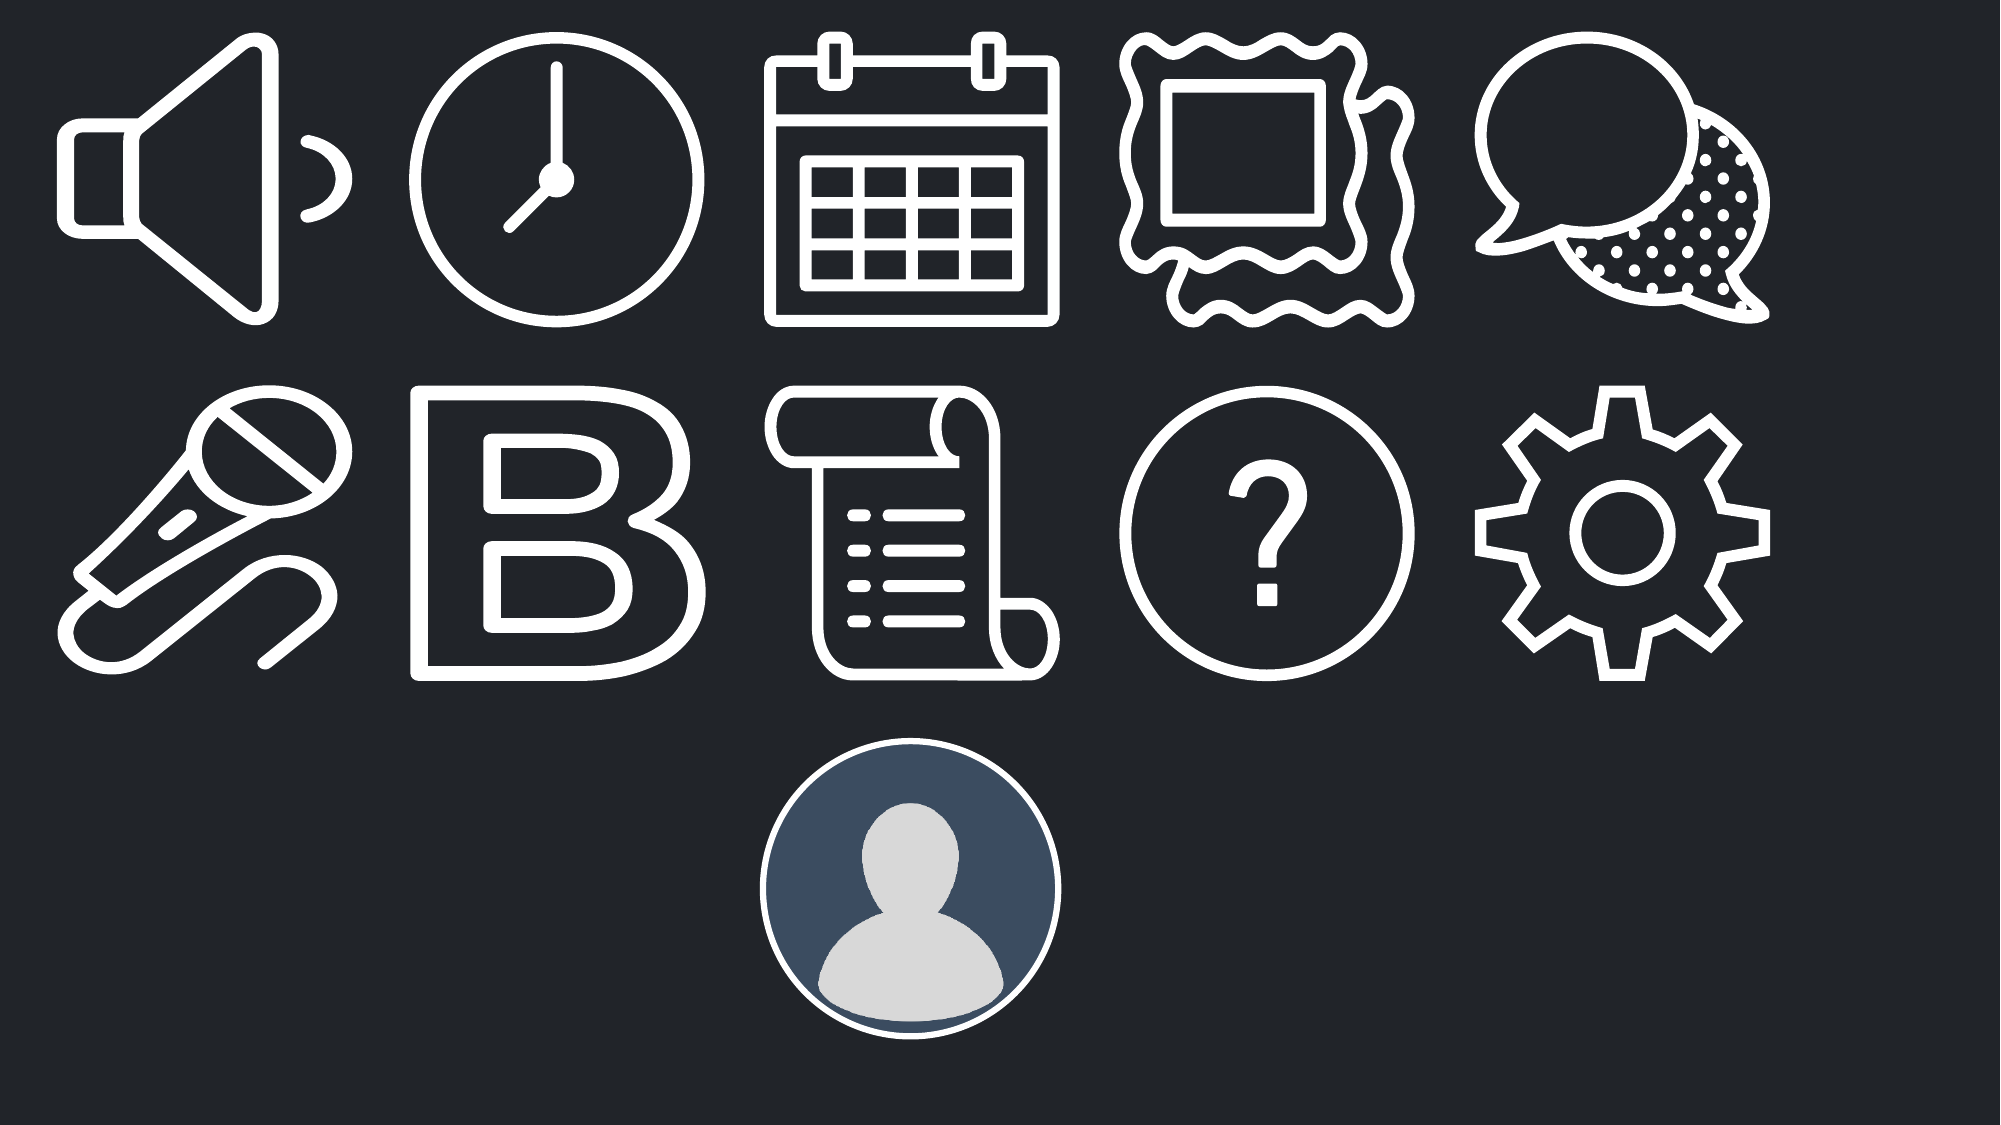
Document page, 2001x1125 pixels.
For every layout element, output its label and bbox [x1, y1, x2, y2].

text_box [410, 385, 706, 681]
text_box [57, 385, 353, 675]
picture [774, 775, 1047, 1048]
text_box [409, 32, 705, 328]
text_box [56, 32, 279, 326]
text_box [1047, 829, 1060, 948]
text_box [1119, 385, 1415, 682]
text_box [764, 385, 1060, 681]
text_box [1119, 32, 1415, 328]
text_box [1474, 31, 1770, 324]
text_box [1474, 385, 1771, 681]
text_box [814, 740, 1007, 775]
text_box [300, 134, 353, 223]
text_box [761, 830, 774, 948]
text_box [764, 31, 1060, 327]
